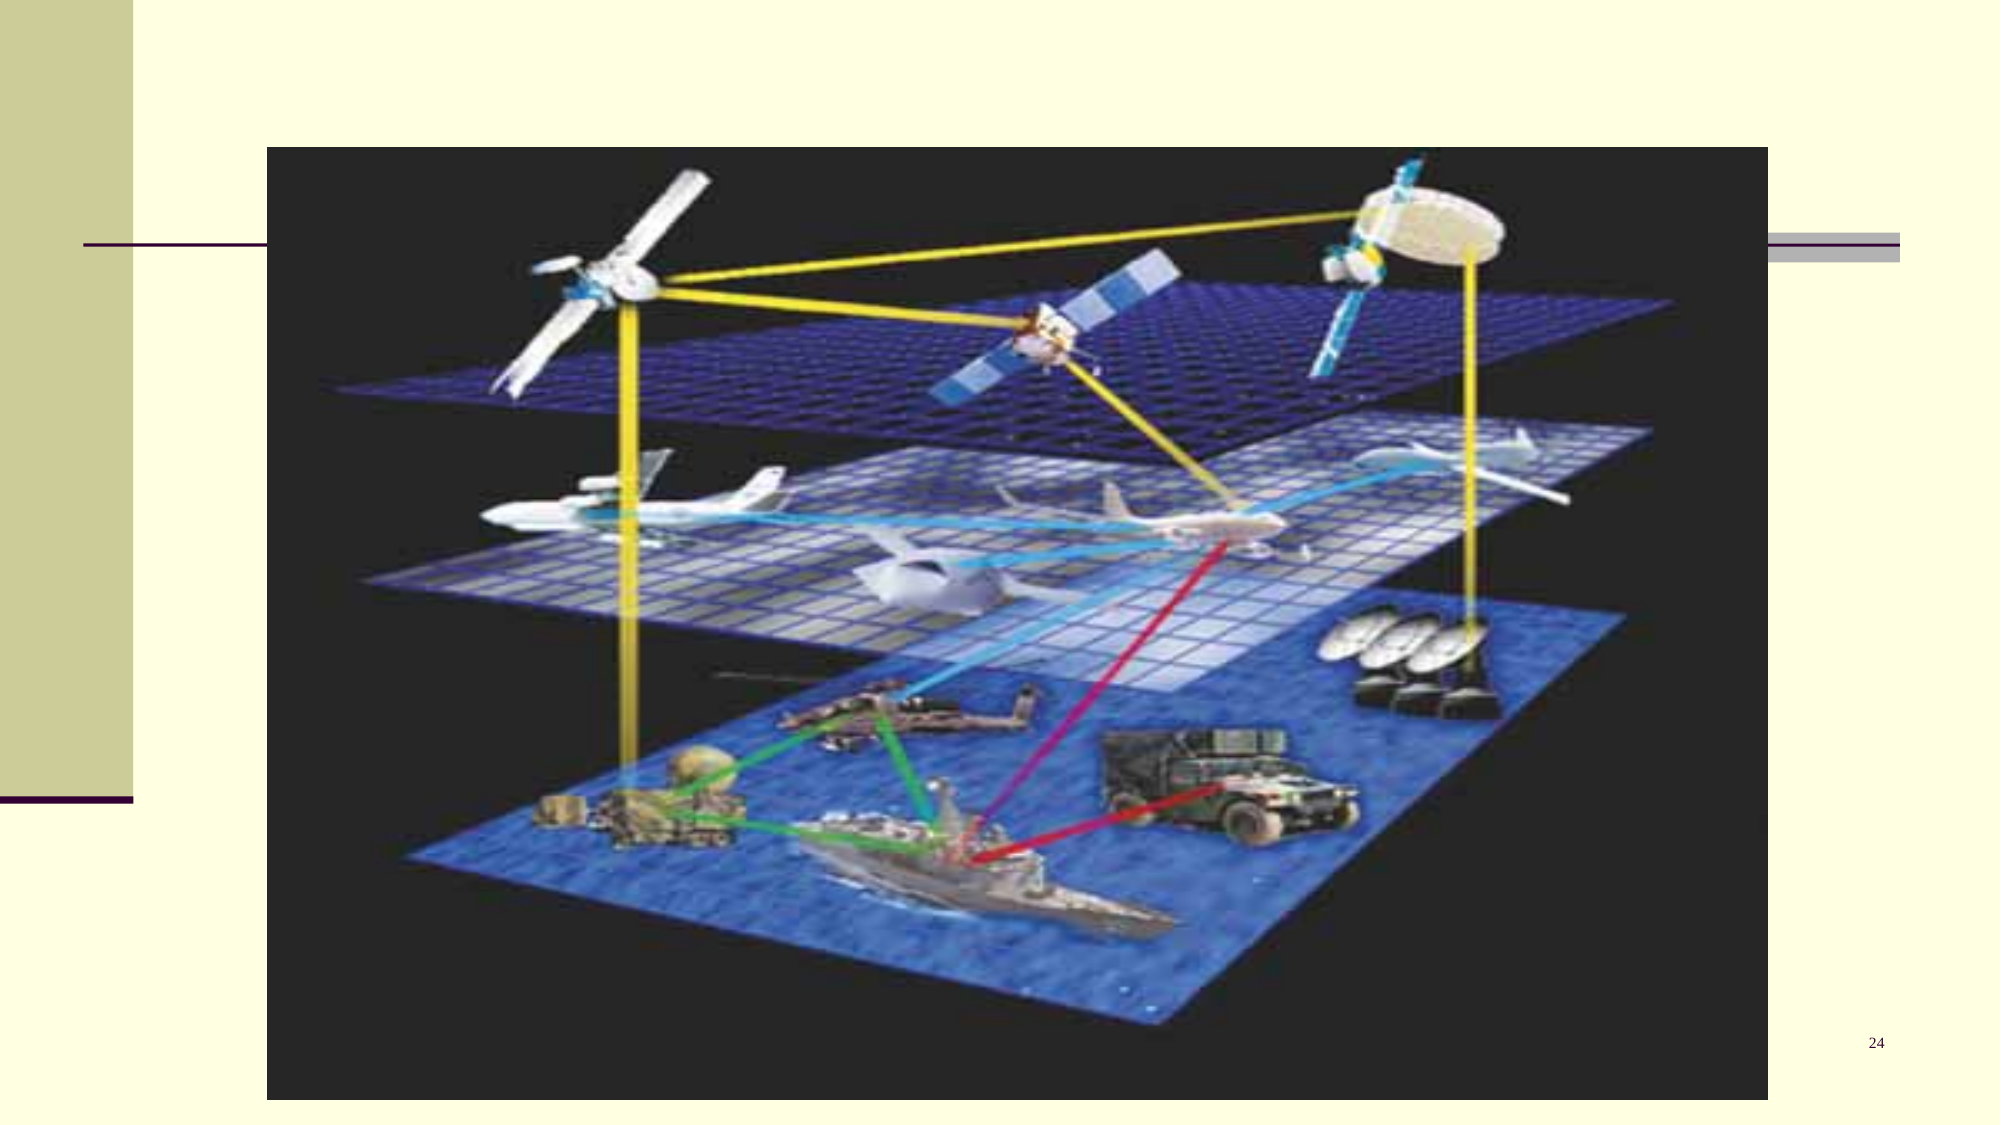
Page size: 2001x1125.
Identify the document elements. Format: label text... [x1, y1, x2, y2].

picture [267, 147, 1768, 1100]
title 卫星导航 [249, 982, 1603, 1125]
slide_number 24 [1768, 1025, 1900, 1100]
